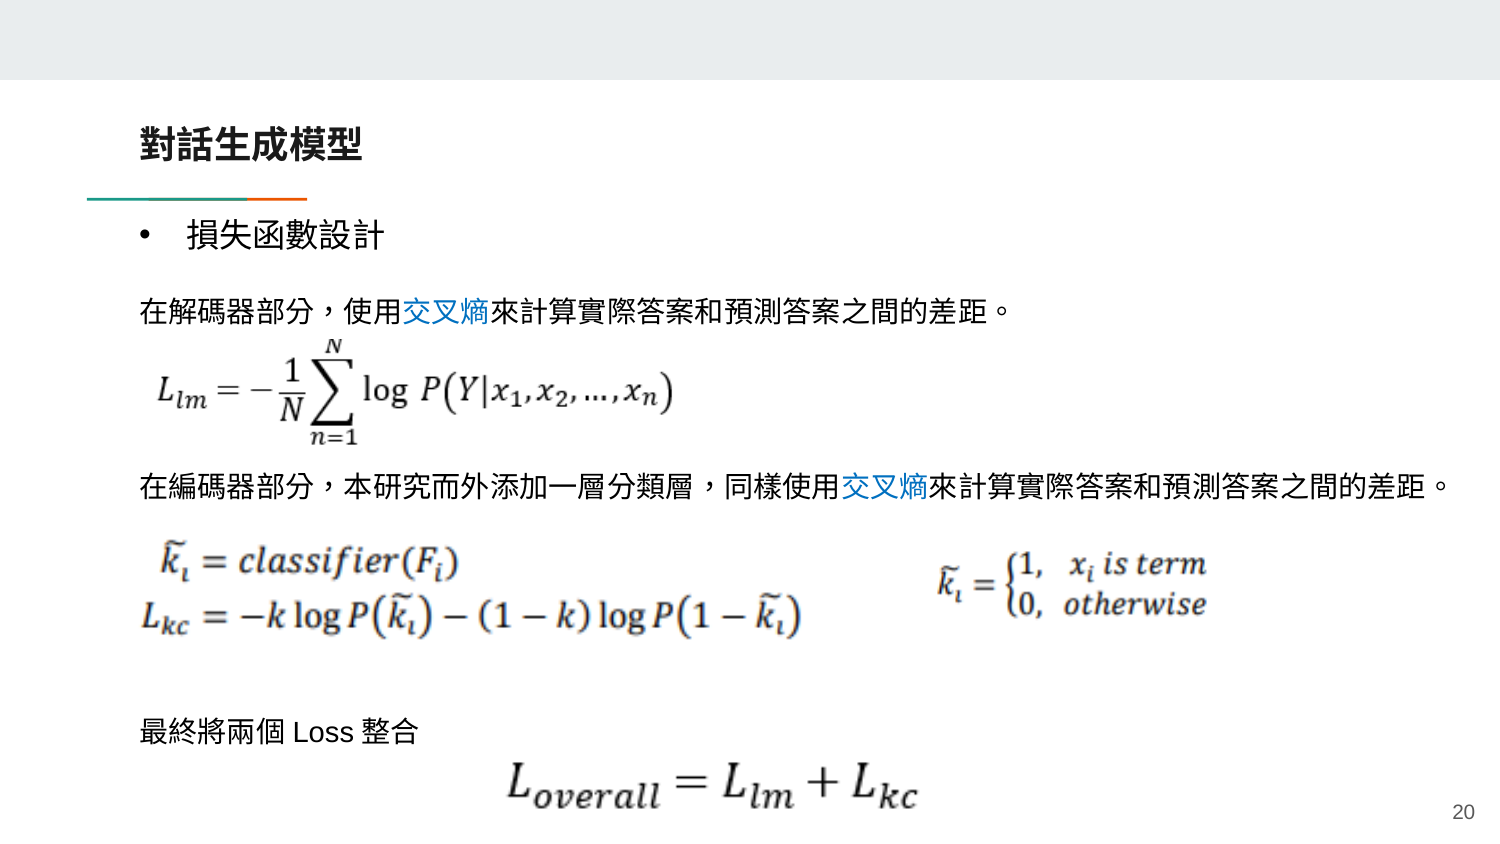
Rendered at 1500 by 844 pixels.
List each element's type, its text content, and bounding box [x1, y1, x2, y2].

picture [499, 745, 931, 834]
slide_number 20 [1400, 779, 1491, 844]
picture [143, 339, 683, 456]
text_box 對話生成模型 [124, 105, 428, 194]
picture [930, 534, 1229, 644]
text_box 損失函數設計 在解碼器部分，使用交叉熵來計算實際答案和預測答案之間的差距。 在編碼器部分，本研究而外添加一層分類層，同樣使用交叉熵來計算實際答案和預測答案之間的差距。 最終將兩個Loss整合 [124, 206, 1491, 844]
picture [124, 527, 808, 651]
